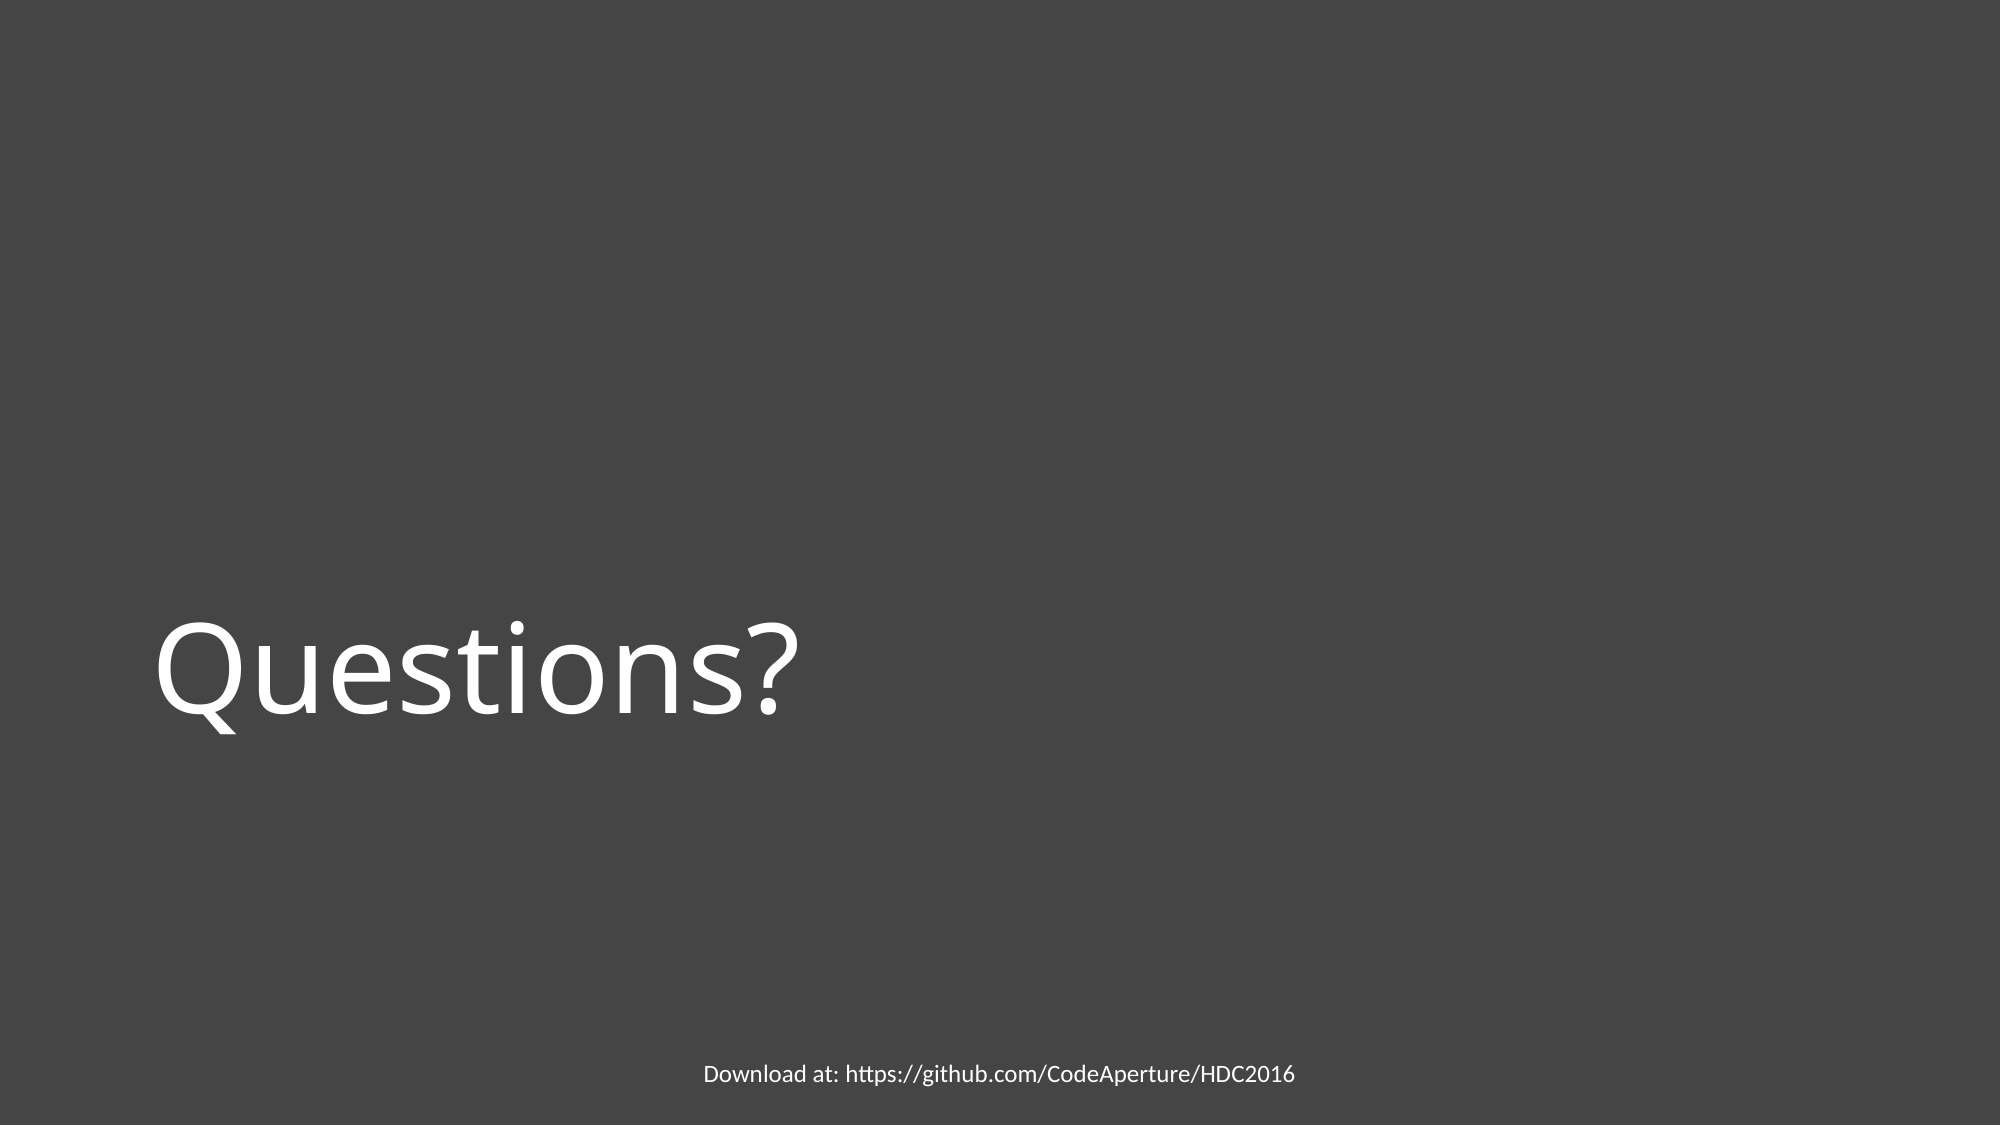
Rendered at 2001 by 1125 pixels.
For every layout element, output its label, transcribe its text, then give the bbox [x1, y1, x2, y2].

footer Download at: https://github.com/CodeAperture/HDC2016 [662, 1042, 1338, 1103]
title Questions? [136, 280, 1862, 749]
